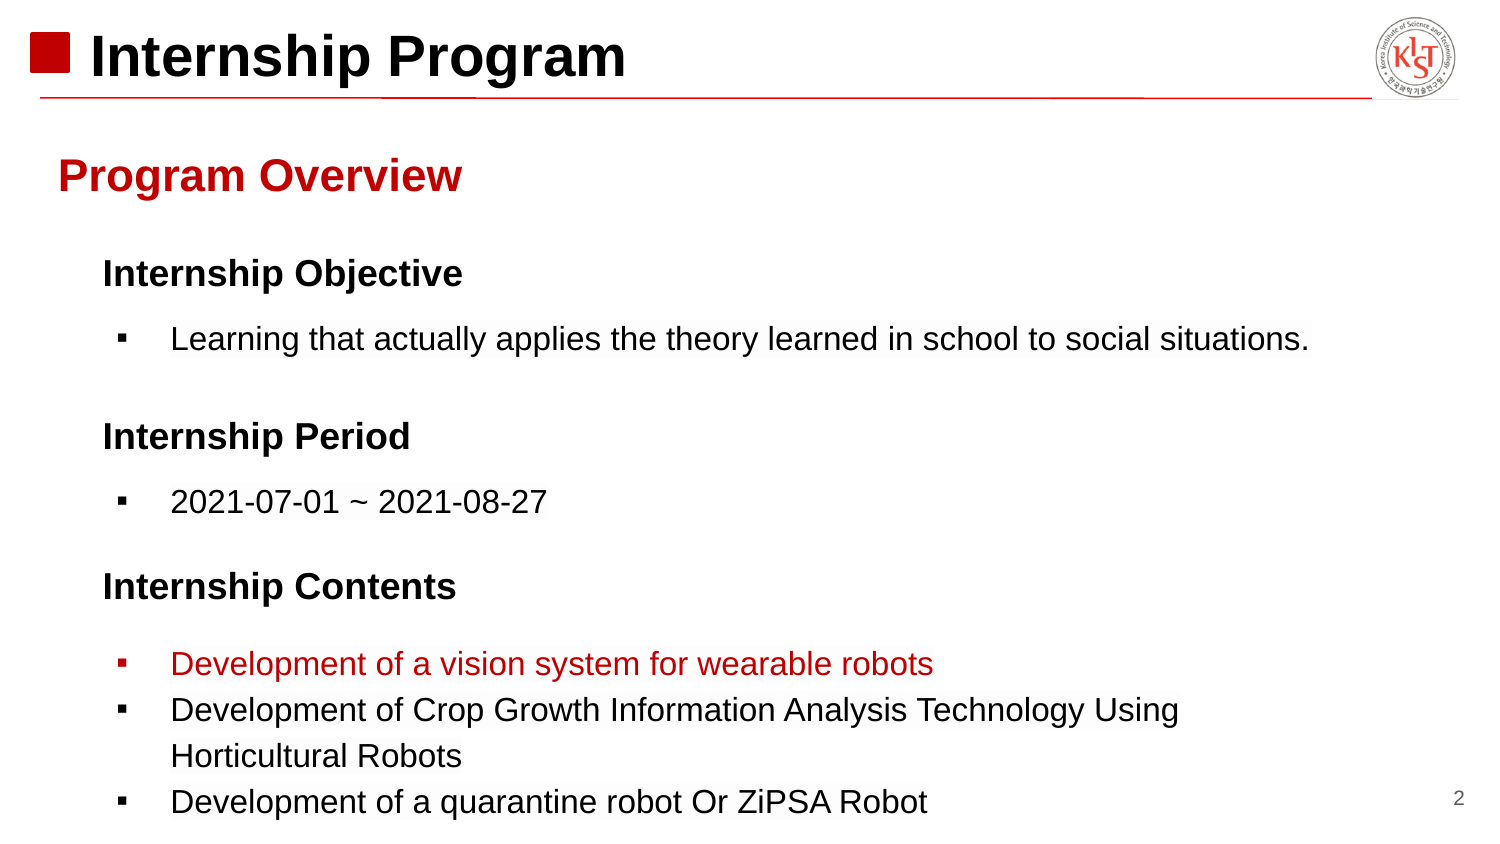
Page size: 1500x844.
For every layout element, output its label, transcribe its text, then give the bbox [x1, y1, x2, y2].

text_box Internship Contents [91, 538, 824, 622]
text_box Internship Program [78, 11, 1307, 95]
text_box Development of a vision system for wearable robots Development of Crop Growth Information Analysis Technology Using Horticultural Robots Development of a quarantine robot Or ZiPSA Robot [5, 628, 1344, 682]
text_box [31, 34, 69, 71]
text_box Internship Objective [91, 225, 824, 303]
text_box 2021-07-01 ~ 2021-08-27 [5, 466, 1403, 520]
text_box Program Overview [43, 138, 998, 214]
text_box Internship Period [91, 388, 824, 466]
picture [1371, 14, 1460, 99]
slide_number 2 [1389, 764, 1480, 830]
text_box Learning that actually applies the theory learned in school to social situations. [5, 303, 1403, 357]
